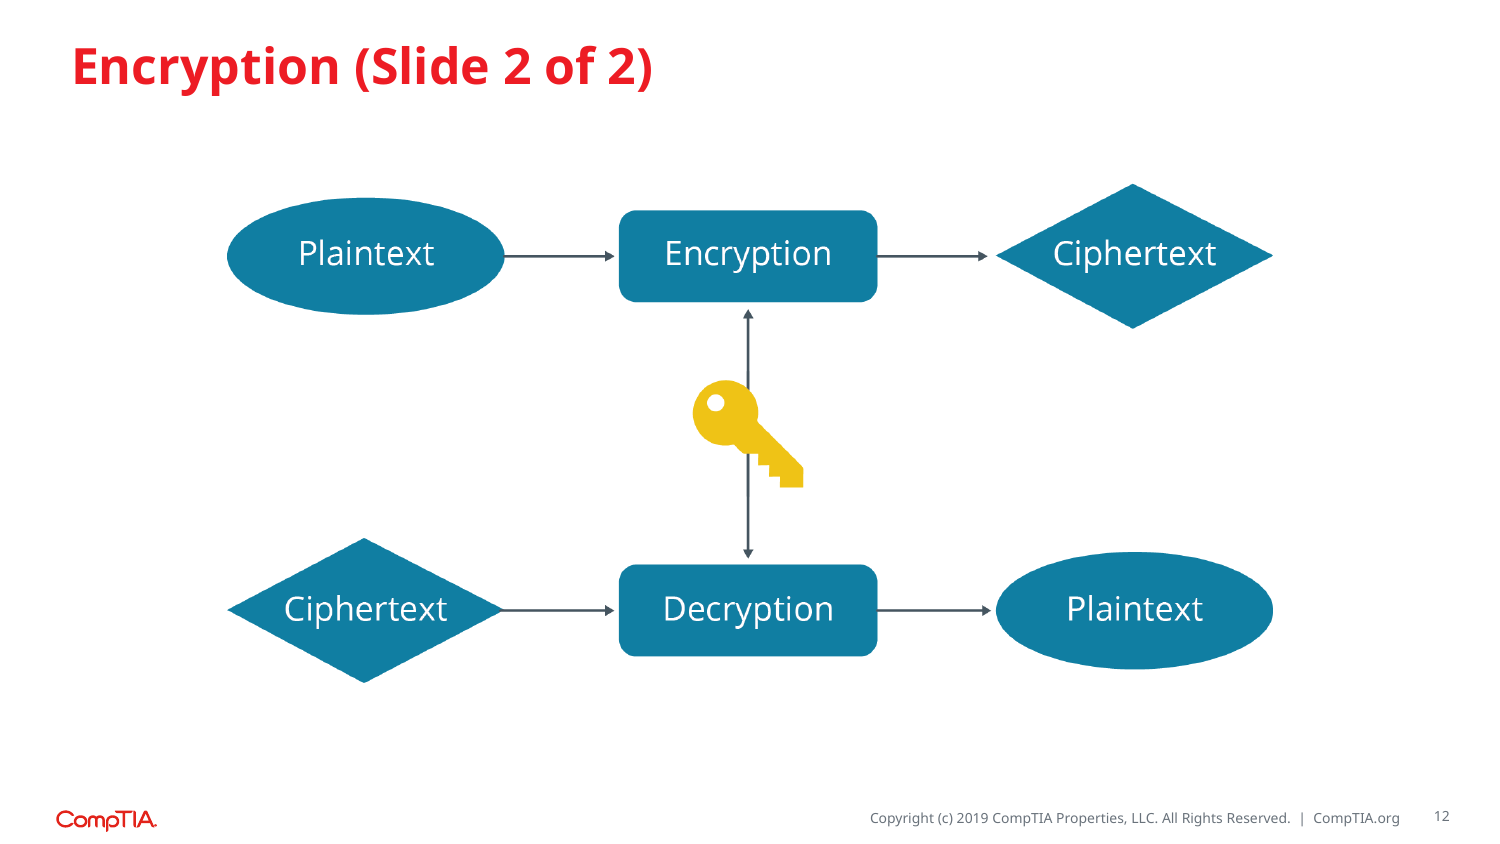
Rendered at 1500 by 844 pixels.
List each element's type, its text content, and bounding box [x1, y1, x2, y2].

slide_number 12 [1407, 800, 1450, 835]
picture [226, 160, 1274, 684]
title Encryption (Slide 2 of 2) [56, 12, 1444, 117]
